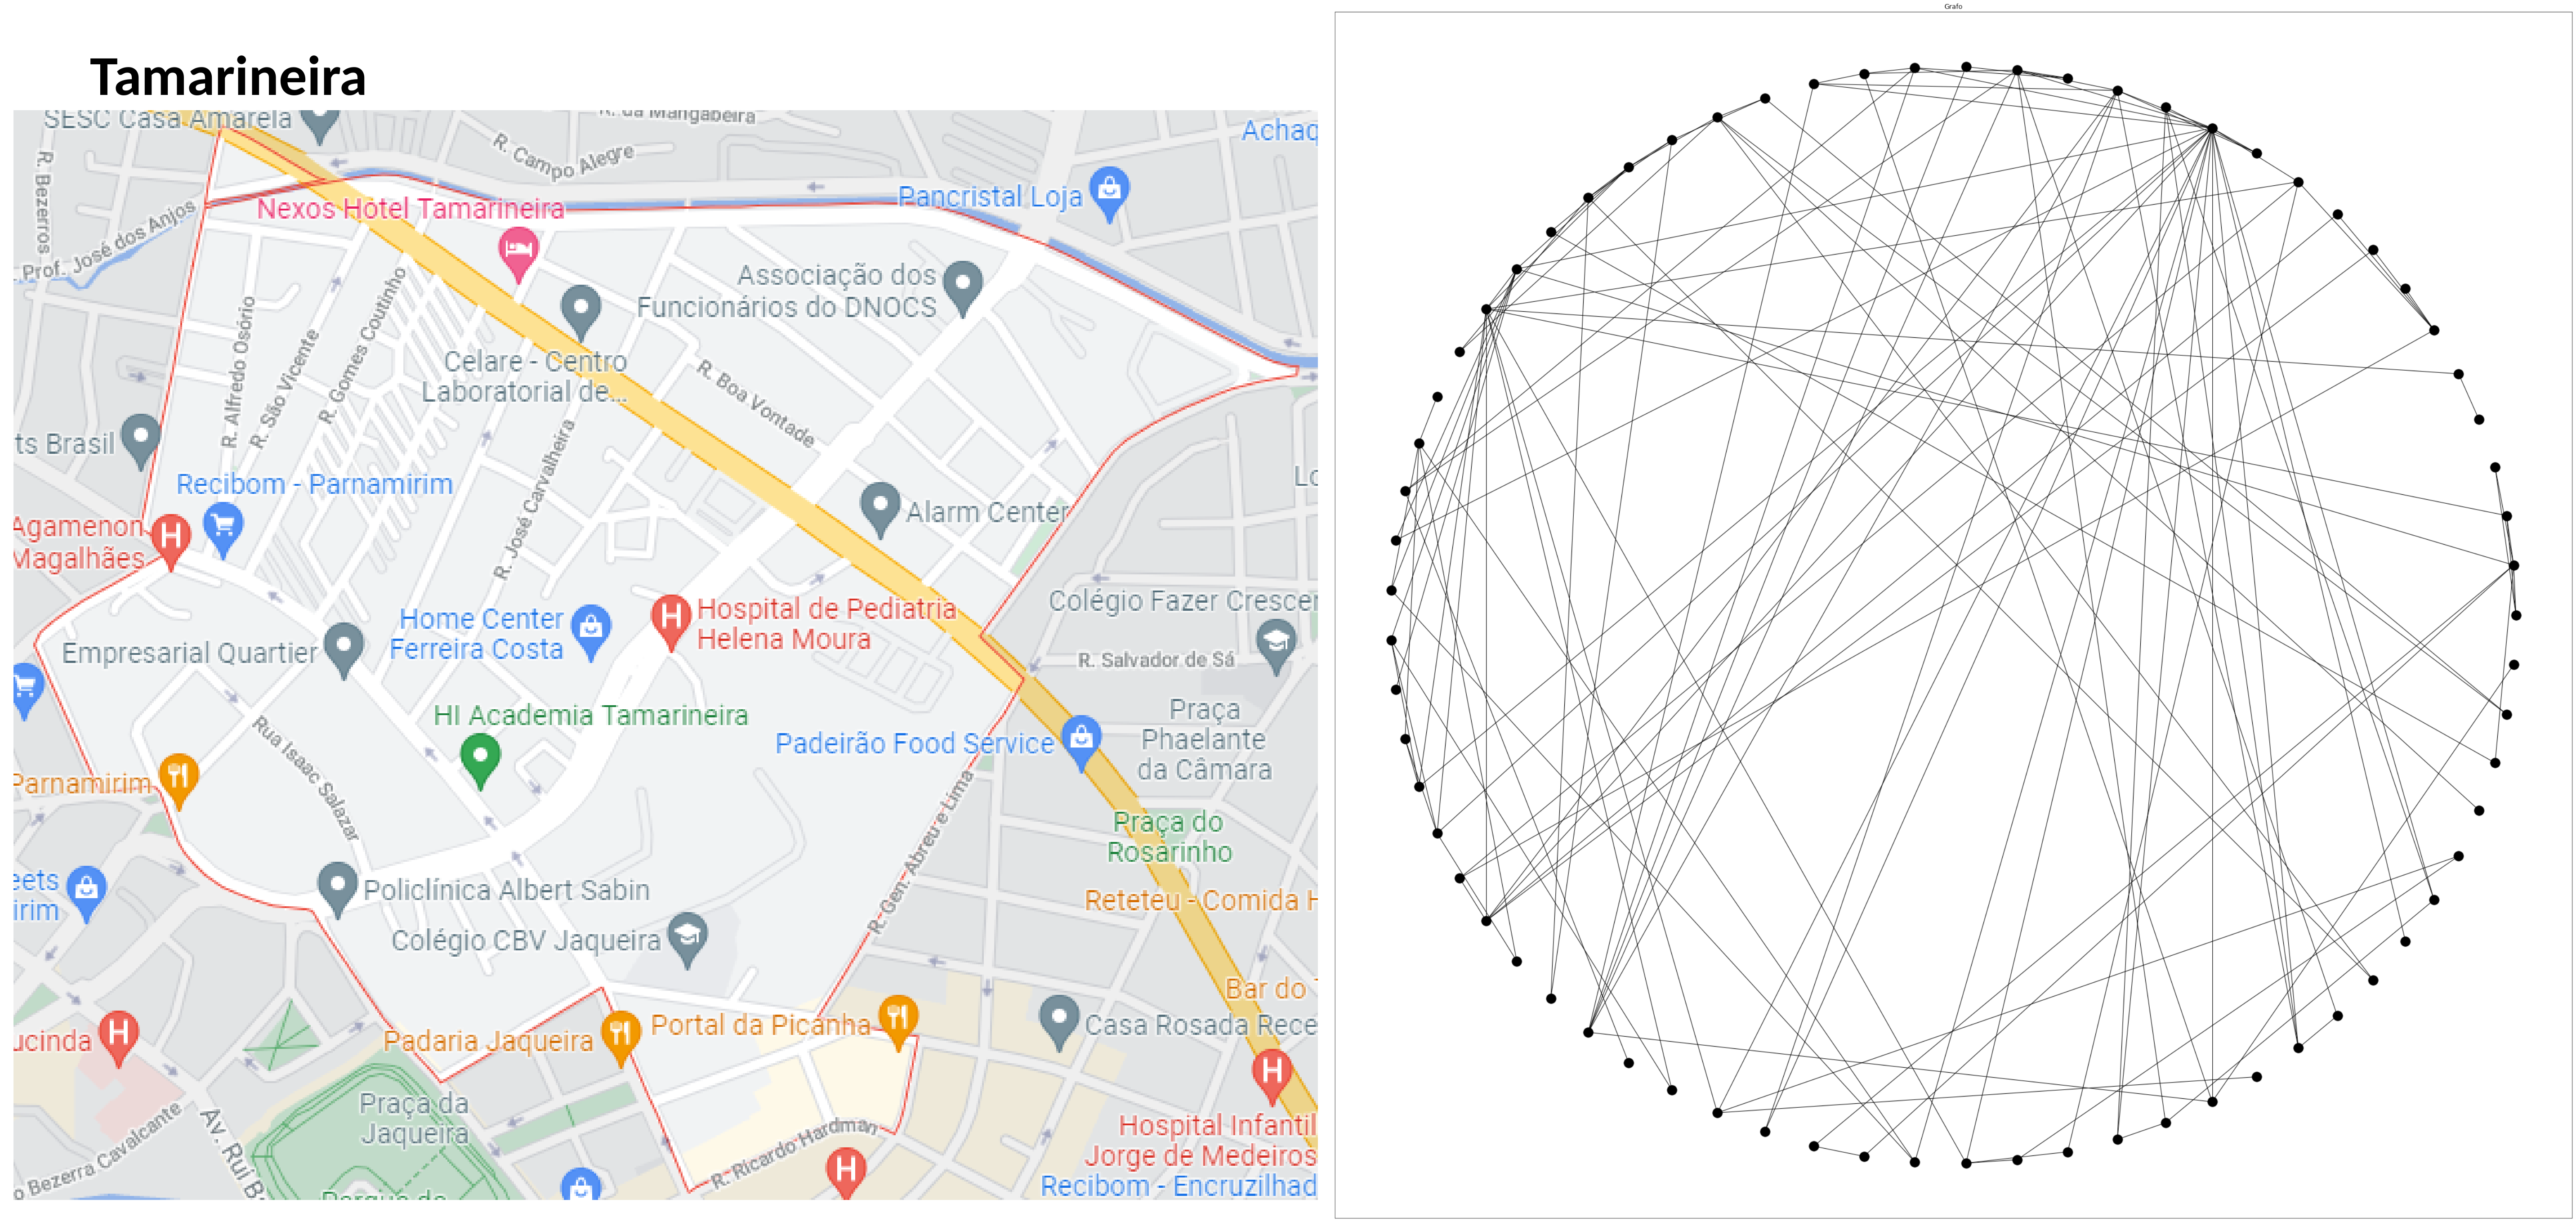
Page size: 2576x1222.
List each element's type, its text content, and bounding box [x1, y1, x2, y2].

picture [13, 110, 1318, 1200]
picture [1331, 0, 2576, 1222]
text_box Tamarineira [84, 36, 375, 110]
